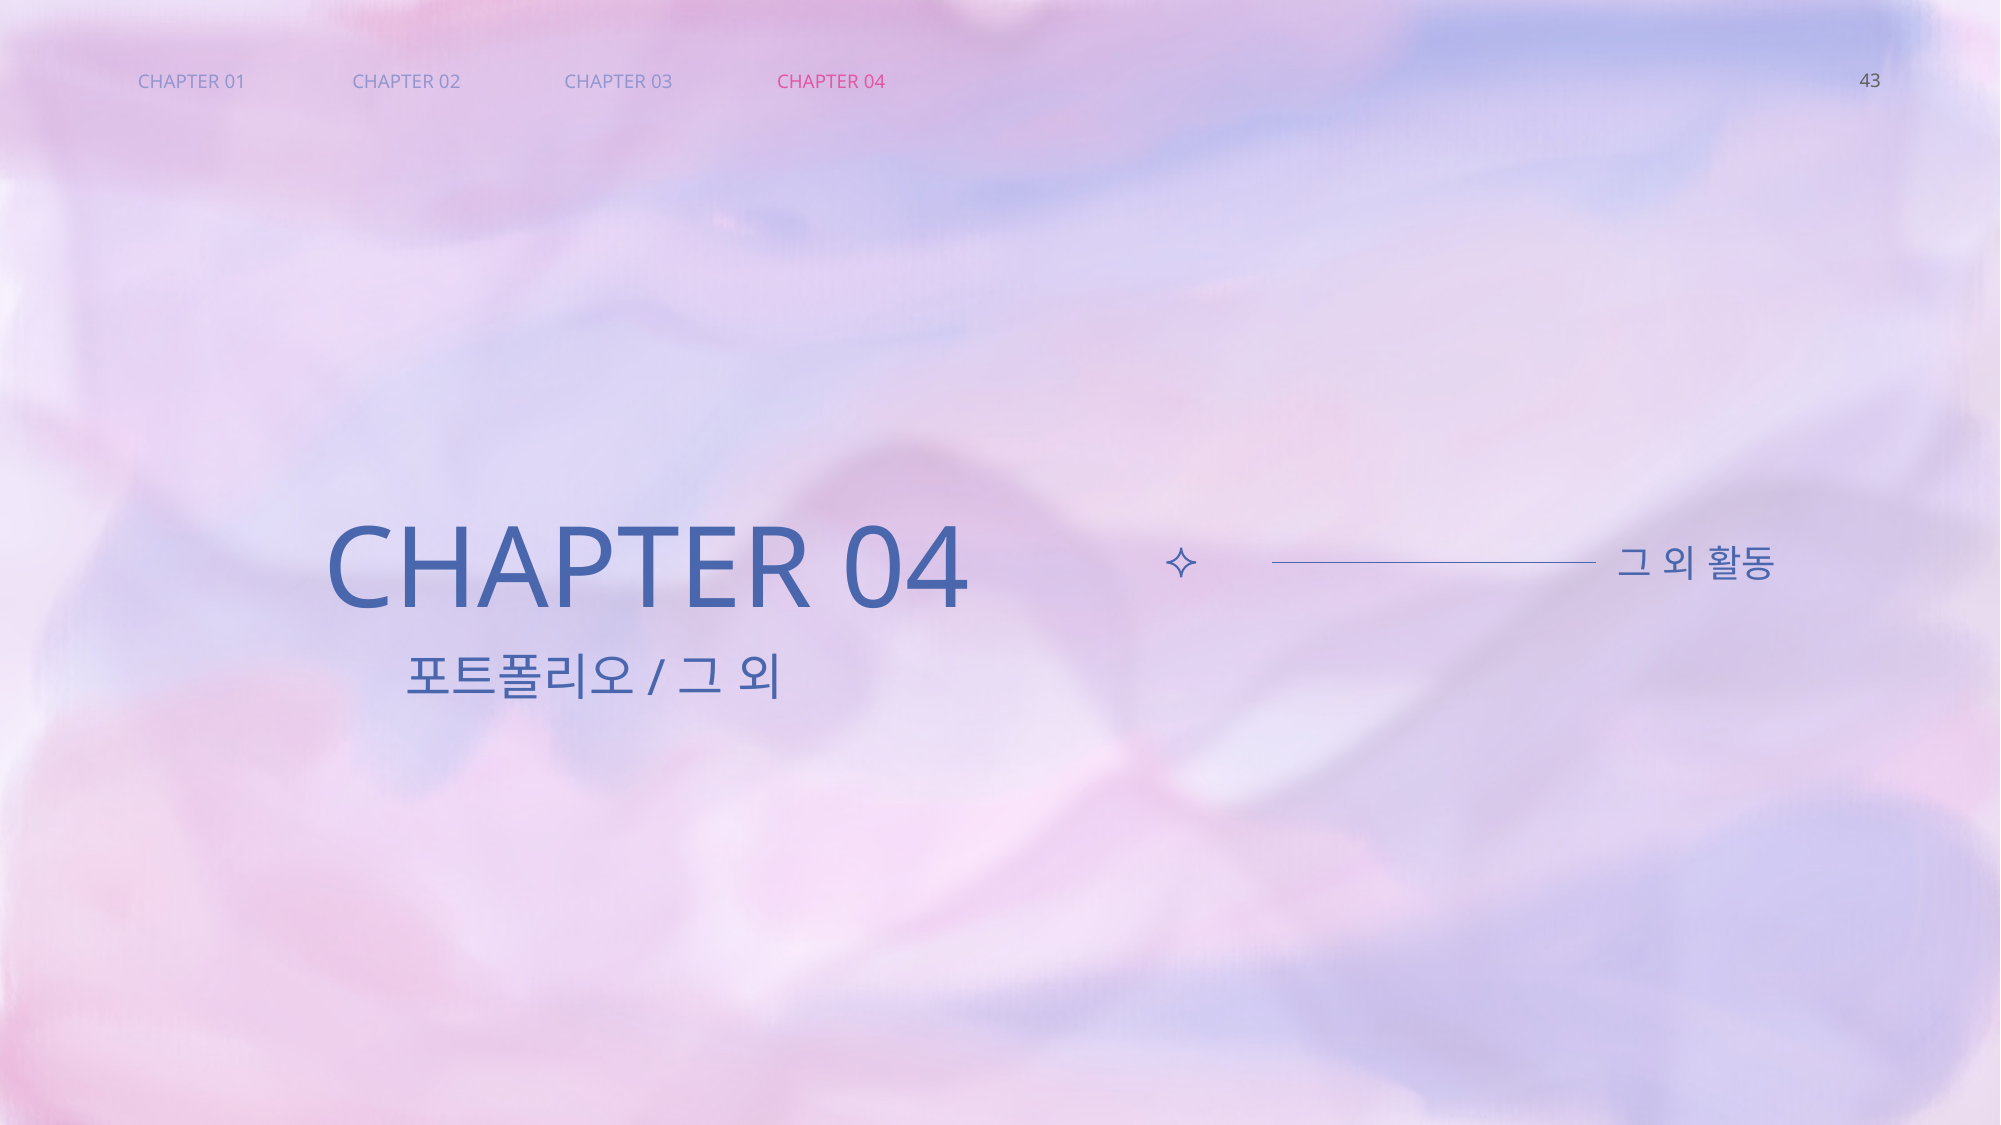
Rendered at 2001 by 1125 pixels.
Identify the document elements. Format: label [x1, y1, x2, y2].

picture [0, 0, 2000, 1125]
text_box [120, 61, 906, 100]
text_box [201, 486, 1799, 713]
